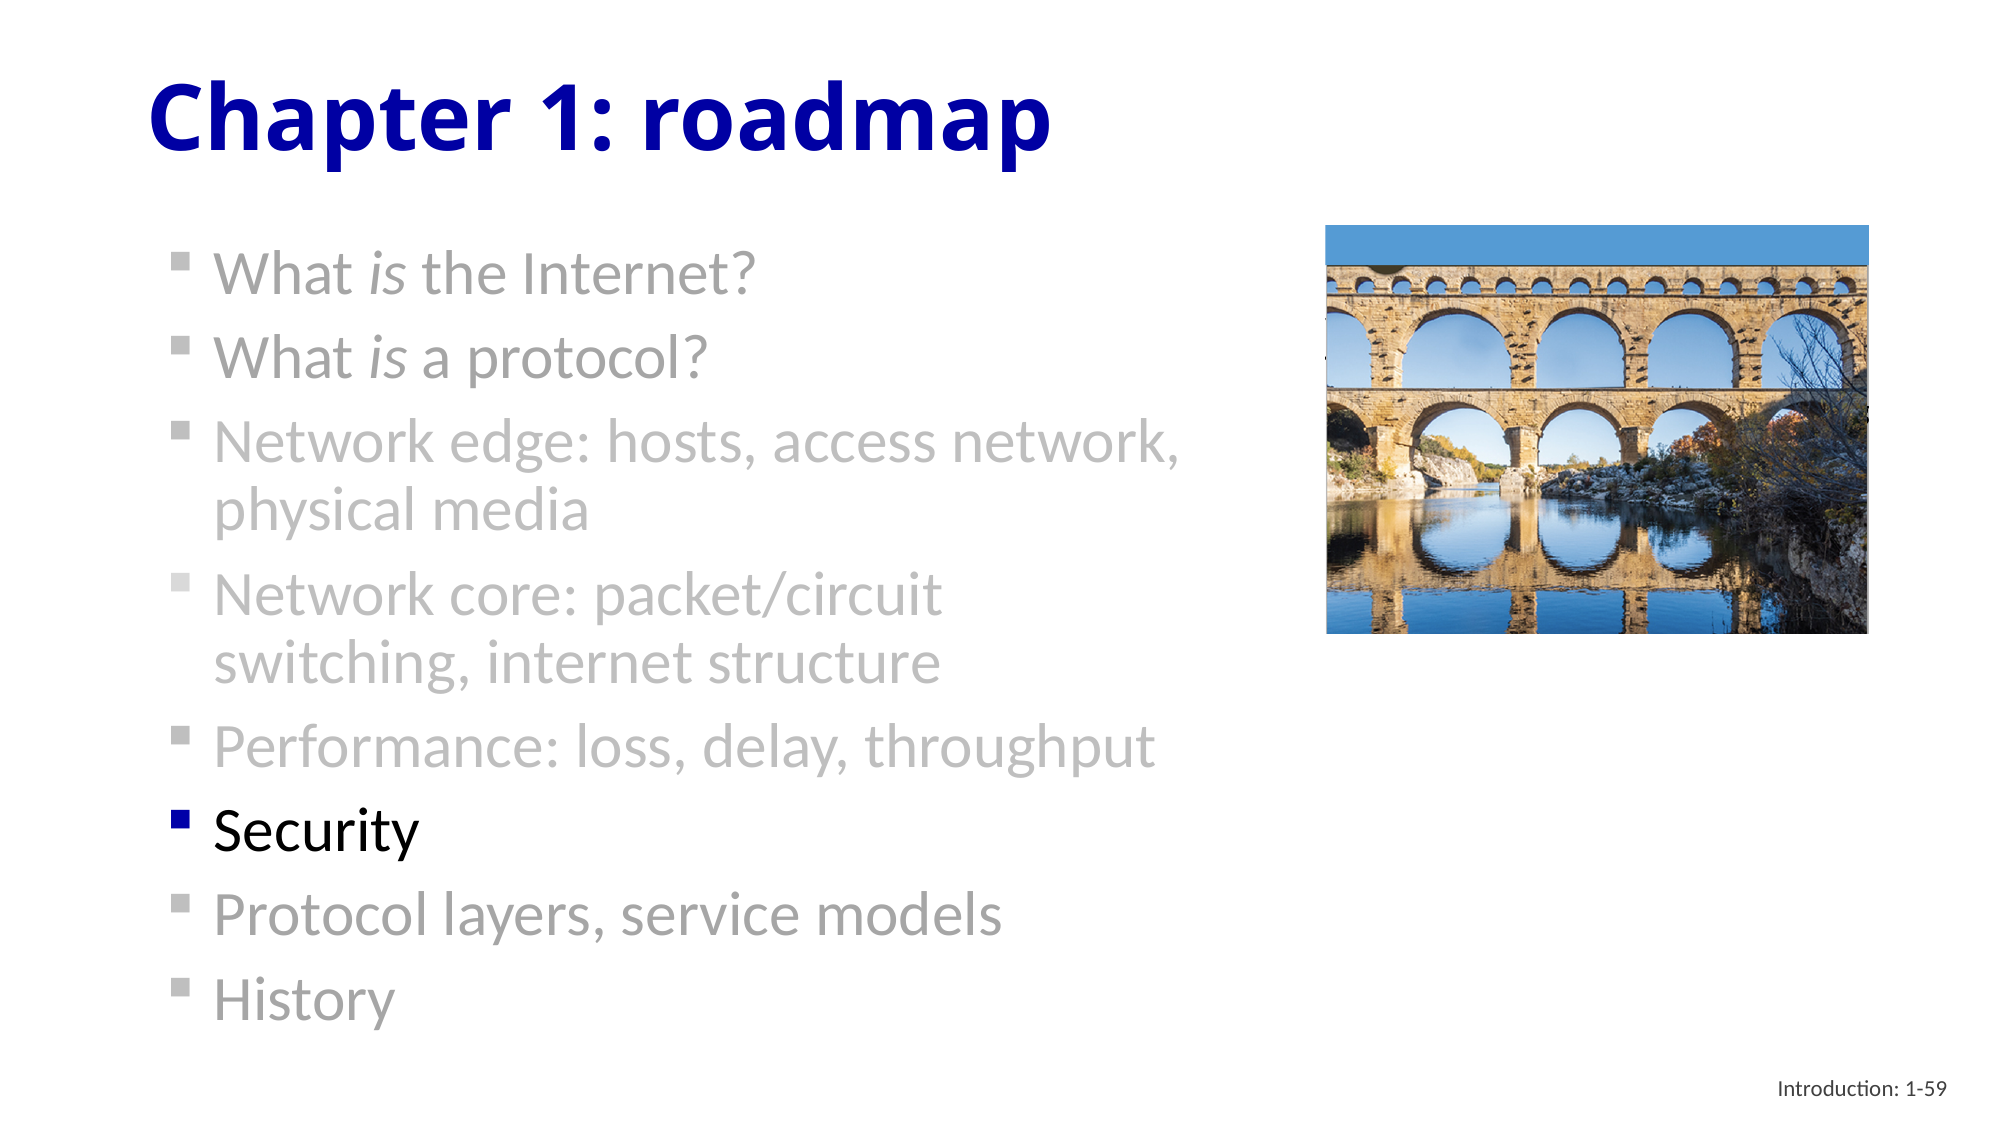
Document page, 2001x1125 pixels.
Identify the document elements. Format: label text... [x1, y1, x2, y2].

slide_number Introduction: 1-59 [1512, 1056, 1963, 1117]
list What is the Internet? What is a protocol? Network edge: hosts, access network, physical media Network core: packet/circuit switching, internet structure Performance: loss, delay, throughput Security Protocol layers, service models History [131, 231, 1217, 1057]
title Chapter 1: roadmap [131, 47, 1856, 195]
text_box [1325, 224, 1869, 634]
